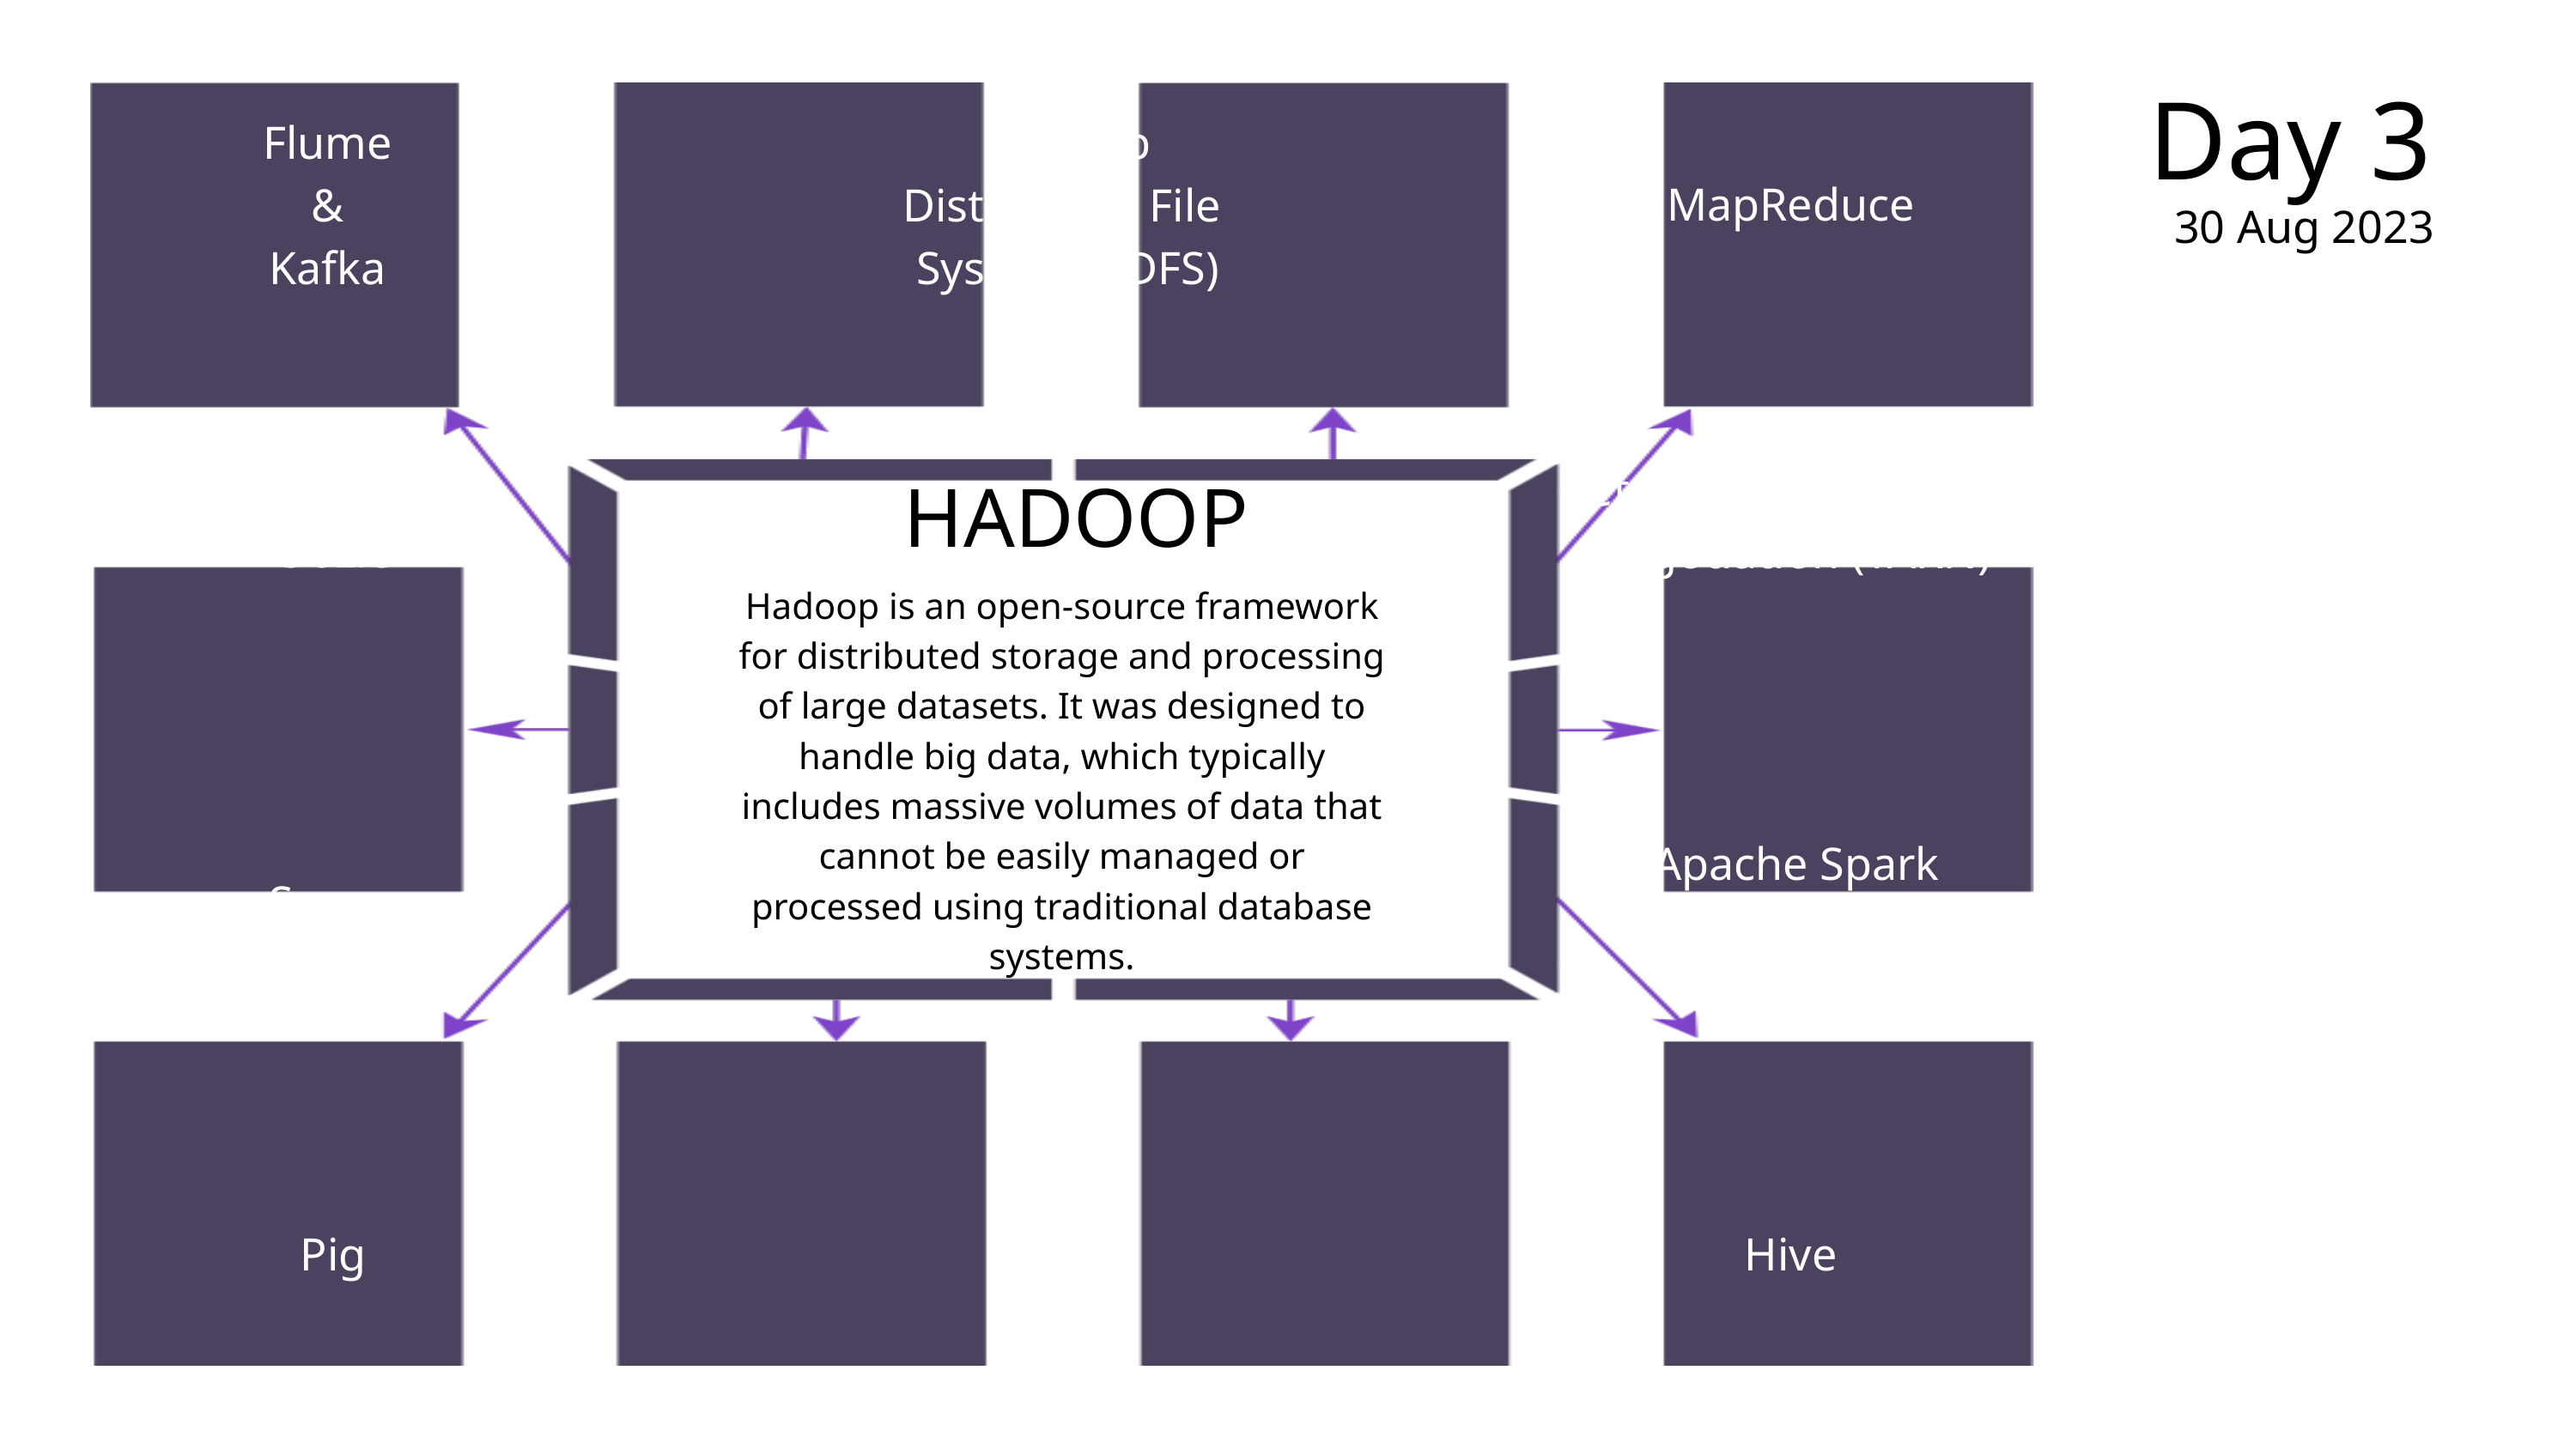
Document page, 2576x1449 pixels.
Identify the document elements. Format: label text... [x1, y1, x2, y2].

text_box HADOOP [884, 451, 1268, 564]
text_box Oozie [90, 513, 577, 577]
text_box Hadoop is an open-source framework for distributed storage and processing of large datasets. It was designed to handle big data, which typically includes massive volumes of data that cannot be easily managed or processed using traditional database systems. [732, 576, 1393, 977]
text_box HBase [824, 1217, 1315, 1280]
text_box Scoop [95, 865, 571, 929]
text_box MapReduce [1590, 167, 1991, 230]
text_box Apache Spark [1558, 827, 2034, 890]
text_box Flume & Kafka [249, 106, 406, 294]
text_box Yet Another Resource Negotiation (YARN) [1553, 452, 2029, 578]
text_box Hadoop Distributed File System (HDFS) [867, 106, 1268, 294]
text_box Pig [90, 1217, 577, 1280]
text_box Hive [1553, 1217, 2029, 1280]
text_box Day 3 30 Aug 2023 [2098, 77, 2511, 253]
text_box [90, 82, 2034, 1366]
